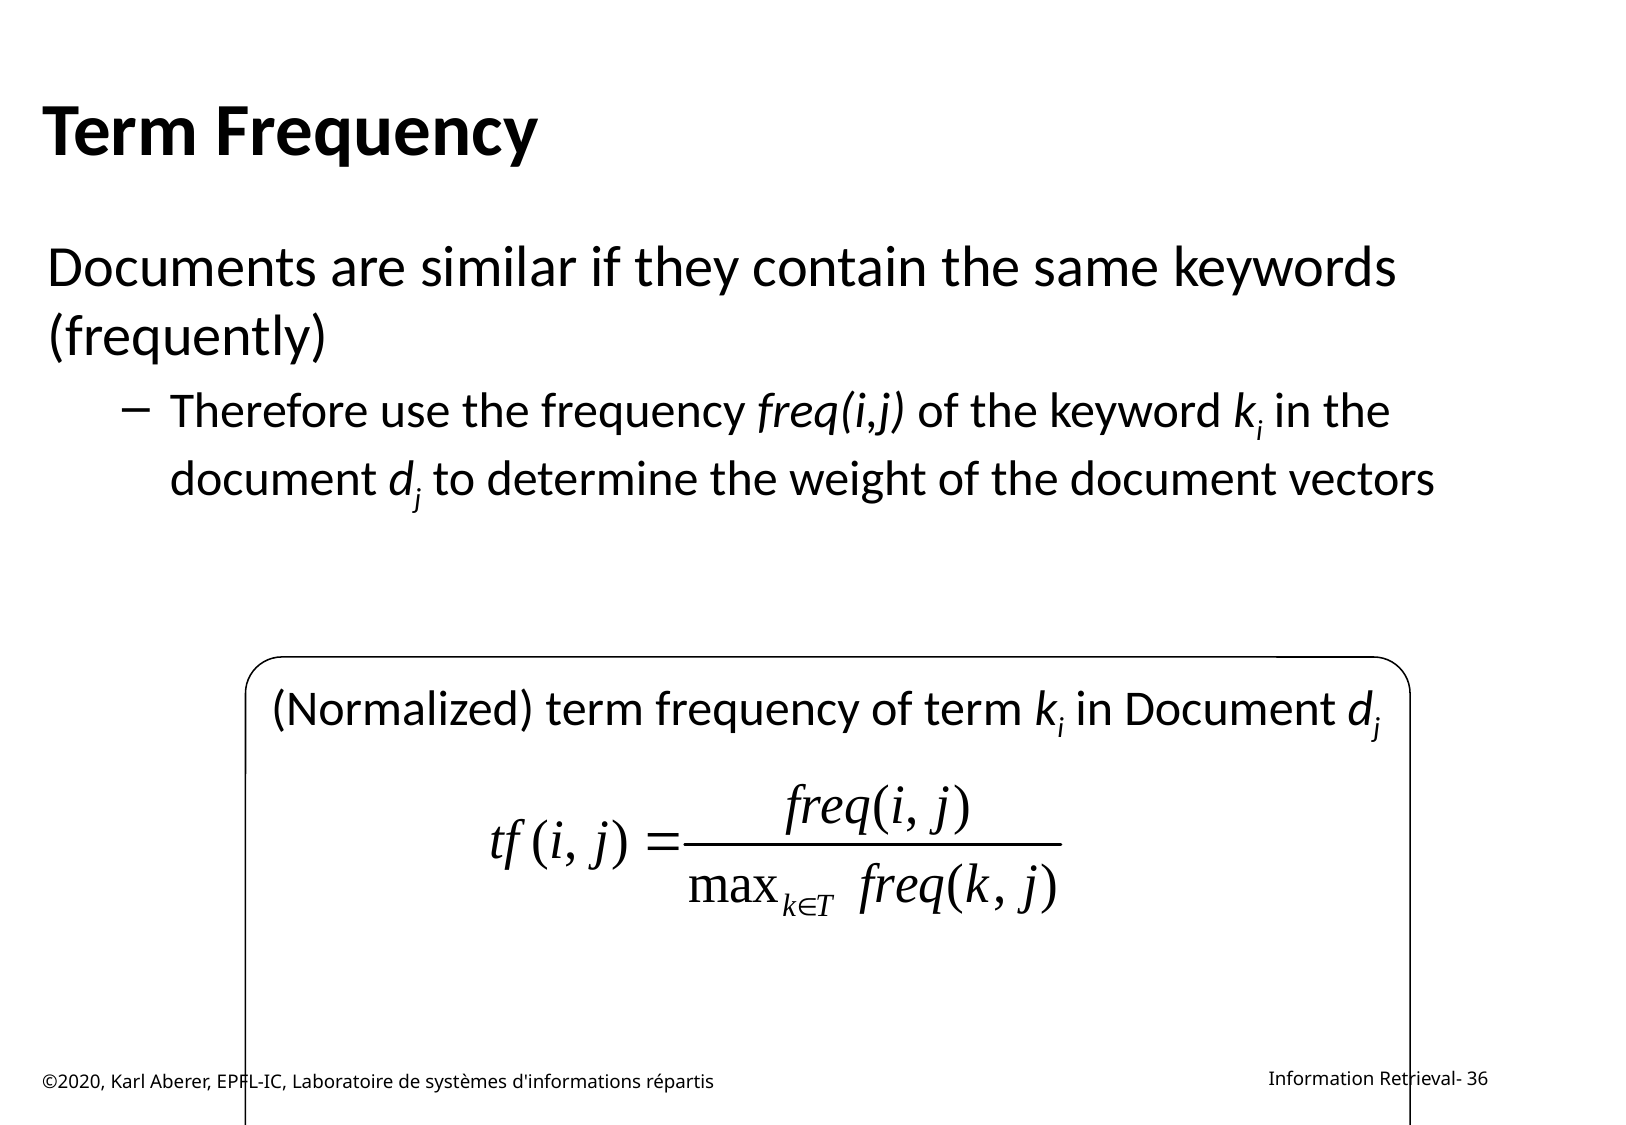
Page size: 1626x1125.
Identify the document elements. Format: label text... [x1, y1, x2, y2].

title Term Frequency [27, 50, 1504, 200]
text_box (Normalized) term frequency of term ki in Document dj [245, 656, 1411, 1125]
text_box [482, 769, 1074, 929]
footer ©2020, Karl Aberer, EPFL-IC, Laboratoire de systèmes d'informations répartis [26, 1062, 245, 1101]
list Documents are similar if they contain the same keywords (frequently) Therefore use the frequency freq(i,j) of the keyword ki in the document dj to determine the weight of the document vectors [32, 220, 1509, 1045]
